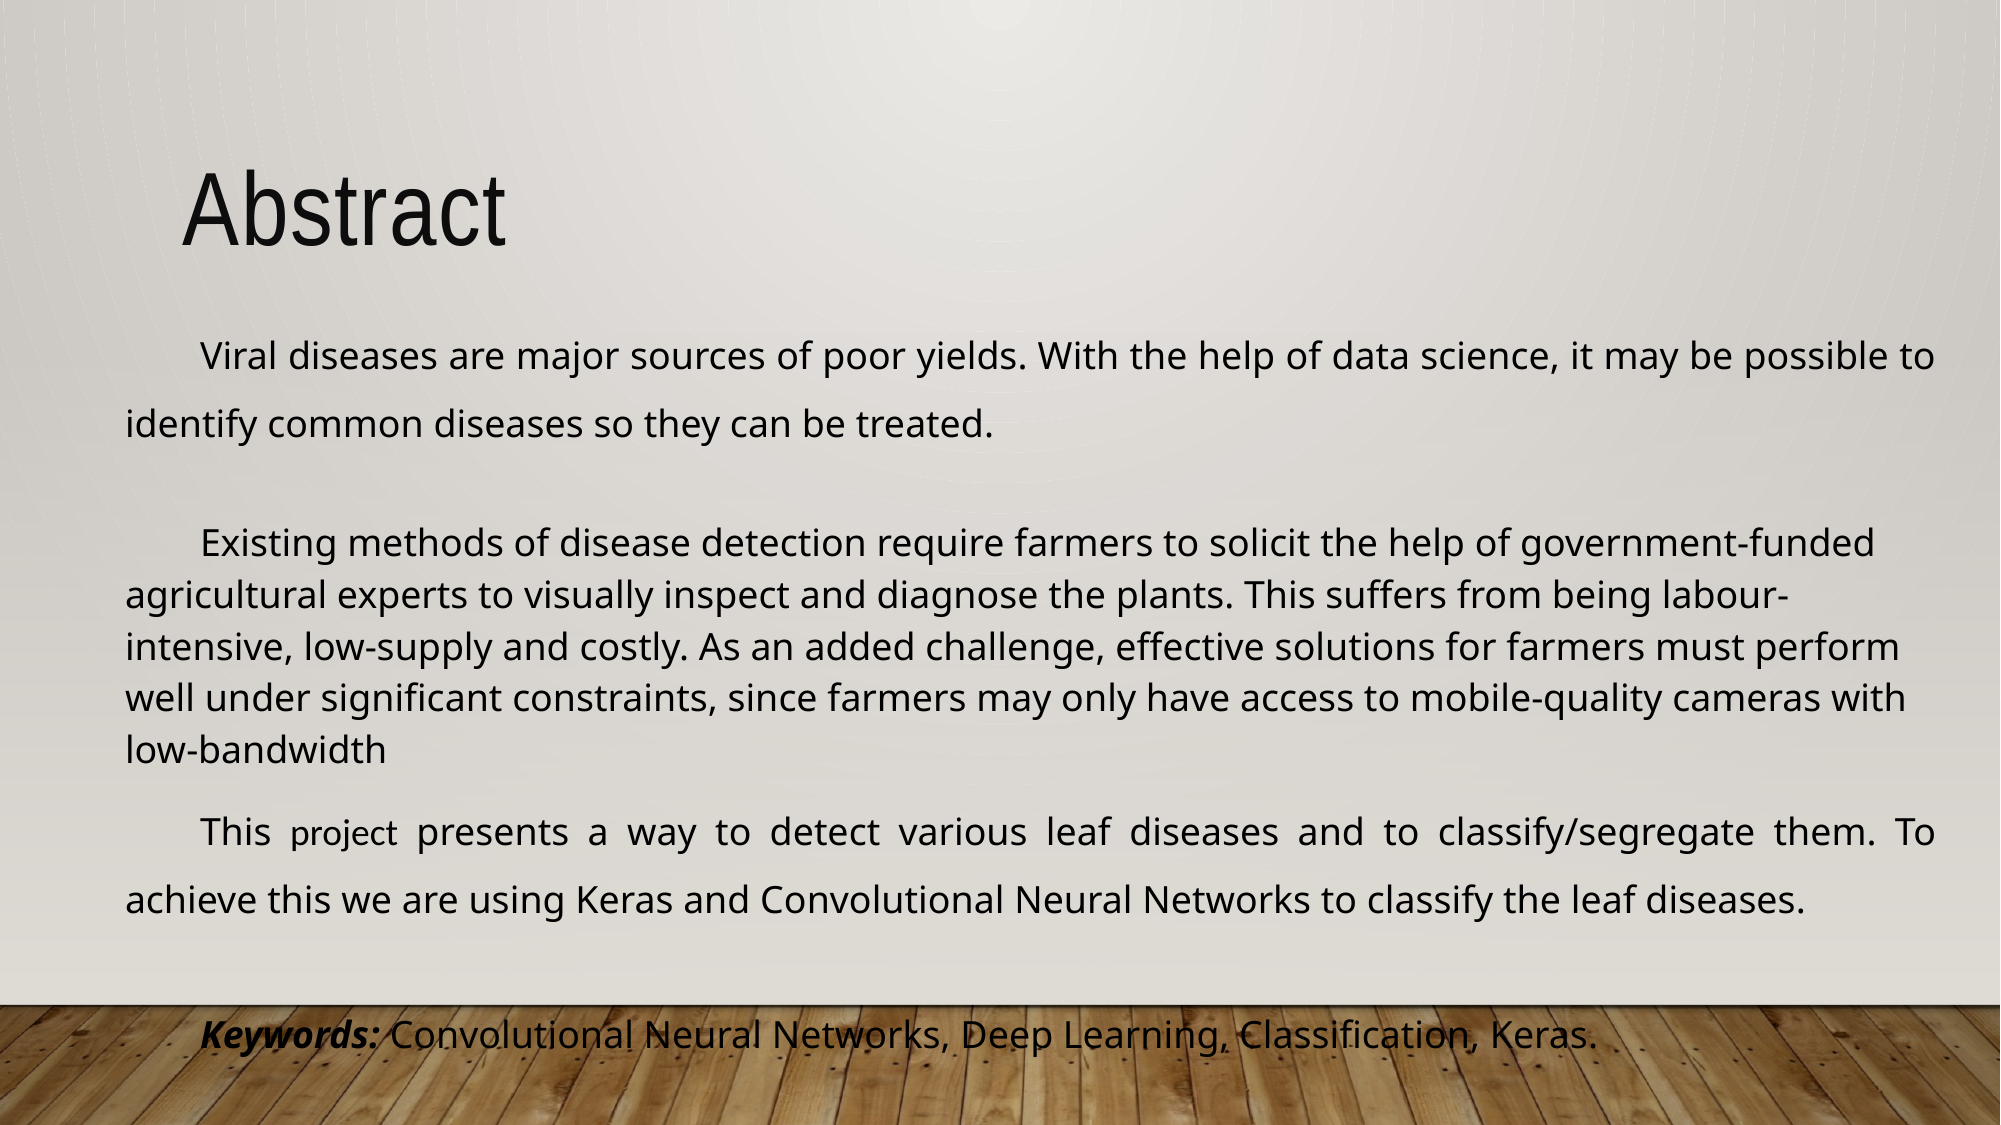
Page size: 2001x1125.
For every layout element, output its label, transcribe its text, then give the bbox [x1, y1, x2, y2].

picture [0, 1005, 2000, 1125]
text_box Viral diseases are major sources of poor yields. With the help of data science, it may be possible to identify common diseases so they can be treated. Existing methods of disease detection require farmers to solicit the help of government-funded agricultural experts to visually inspect and diagnose the plants. This suffers from being labour-intensive, low-supply and costly. As an added challenge, effective solutions for farmers must perform well under significant constraints, since farmers may only have access to mobile-quality cameras with low-bandwidth This project presents a way to detect various leaf diseases and to classify/segregate them. To achieve this we are using Keras and Convolutional Neural Networks to classify the leaf diseases. Keywords: Convolutional Neural Networks, Deep Learning, Classification, Keras. [124, 299, 1938, 1056]
text_box Abstract [180, 139, 1144, 267]
